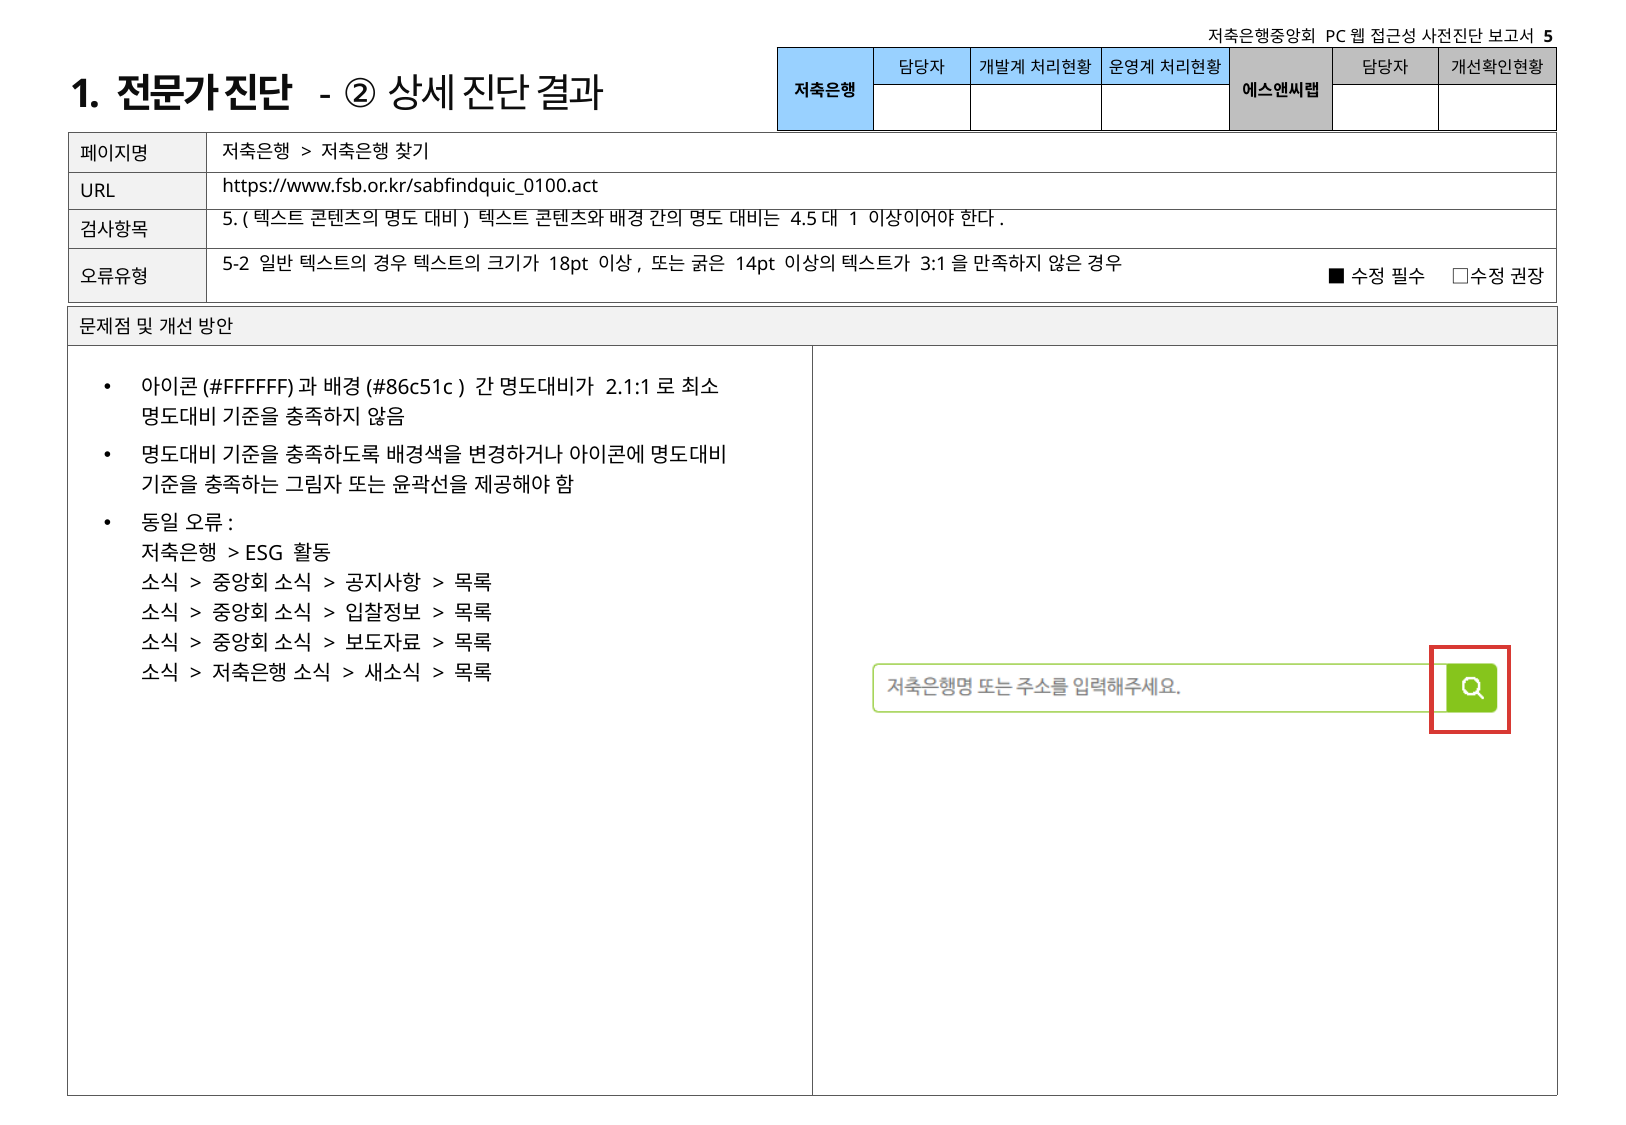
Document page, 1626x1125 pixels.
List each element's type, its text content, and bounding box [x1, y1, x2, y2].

table_cell [1439, 85, 1556, 130]
table_cell [1333, 85, 1438, 130]
table_header 담당자 [874, 48, 970, 84]
list https://www.fsb.or.kr/sabfindquic_0100.act [207, 167, 1557, 201]
table_header 개발계 처리현황 [971, 48, 1101, 84]
table_header 개선확인현황 [1439, 48, 1556, 84]
list 저축은행 > 저축은행 찾기 [207, 133, 1557, 167]
list 5-2 일반 텍스트의 경우 텍스트의 크기가 18pt 이상, 또는 굵은 14pt 이상의 텍스트가 3:1을 만족하지 않은 경우 [207, 235, 1293, 291]
table_header 에스앤씨랩 [1230, 48, 1332, 130]
table_header 담당자 [1333, 48, 1438, 84]
list 5. (텍스트 콘텐츠의 명도 대비) 텍스트 콘텐츠와 배경 간의 명도 대비는 4.5대 1 이상이어야 한다. [207, 201, 1557, 236]
text_box [1431, 720, 1510, 733]
table_header 저축은행 [778, 48, 873, 130]
table_cell [874, 85, 970, 130]
table_cell [1102, 85, 1229, 130]
list 아이콘(#FFFFFF)과 배경(#86c51c ) 간 명도대비가 2.1:1로 최소 명도대비 기준을 충족하지 않음 명도대비 기준을 충족하도록 배경색을 변경하거나 아이콘에 명도대비 기준을 충족하는 그림자 또는 윤곽선을 제공해야 함 동일 오류: 저축은행 > ESG 활동 소식 > 중앙회 소식 > 공지사항 > 목록 소식 > 중앙회 소식 > 입찰정보 > 목록 소식 > 중앙회 소식 > 보도자료 > 목록 소식 > 저축은행 소식 > 새소식 > 목록 [103, 368, 778, 758]
table_cell [971, 85, 1101, 130]
picture [863, 655, 1513, 720]
table_header 운영계 처리현황 [1102, 48, 1229, 84]
text_box [1431, 646, 1510, 655]
title 1. 전문가 진단 - ②상세 진단 결과 [69, 72, 777, 117]
